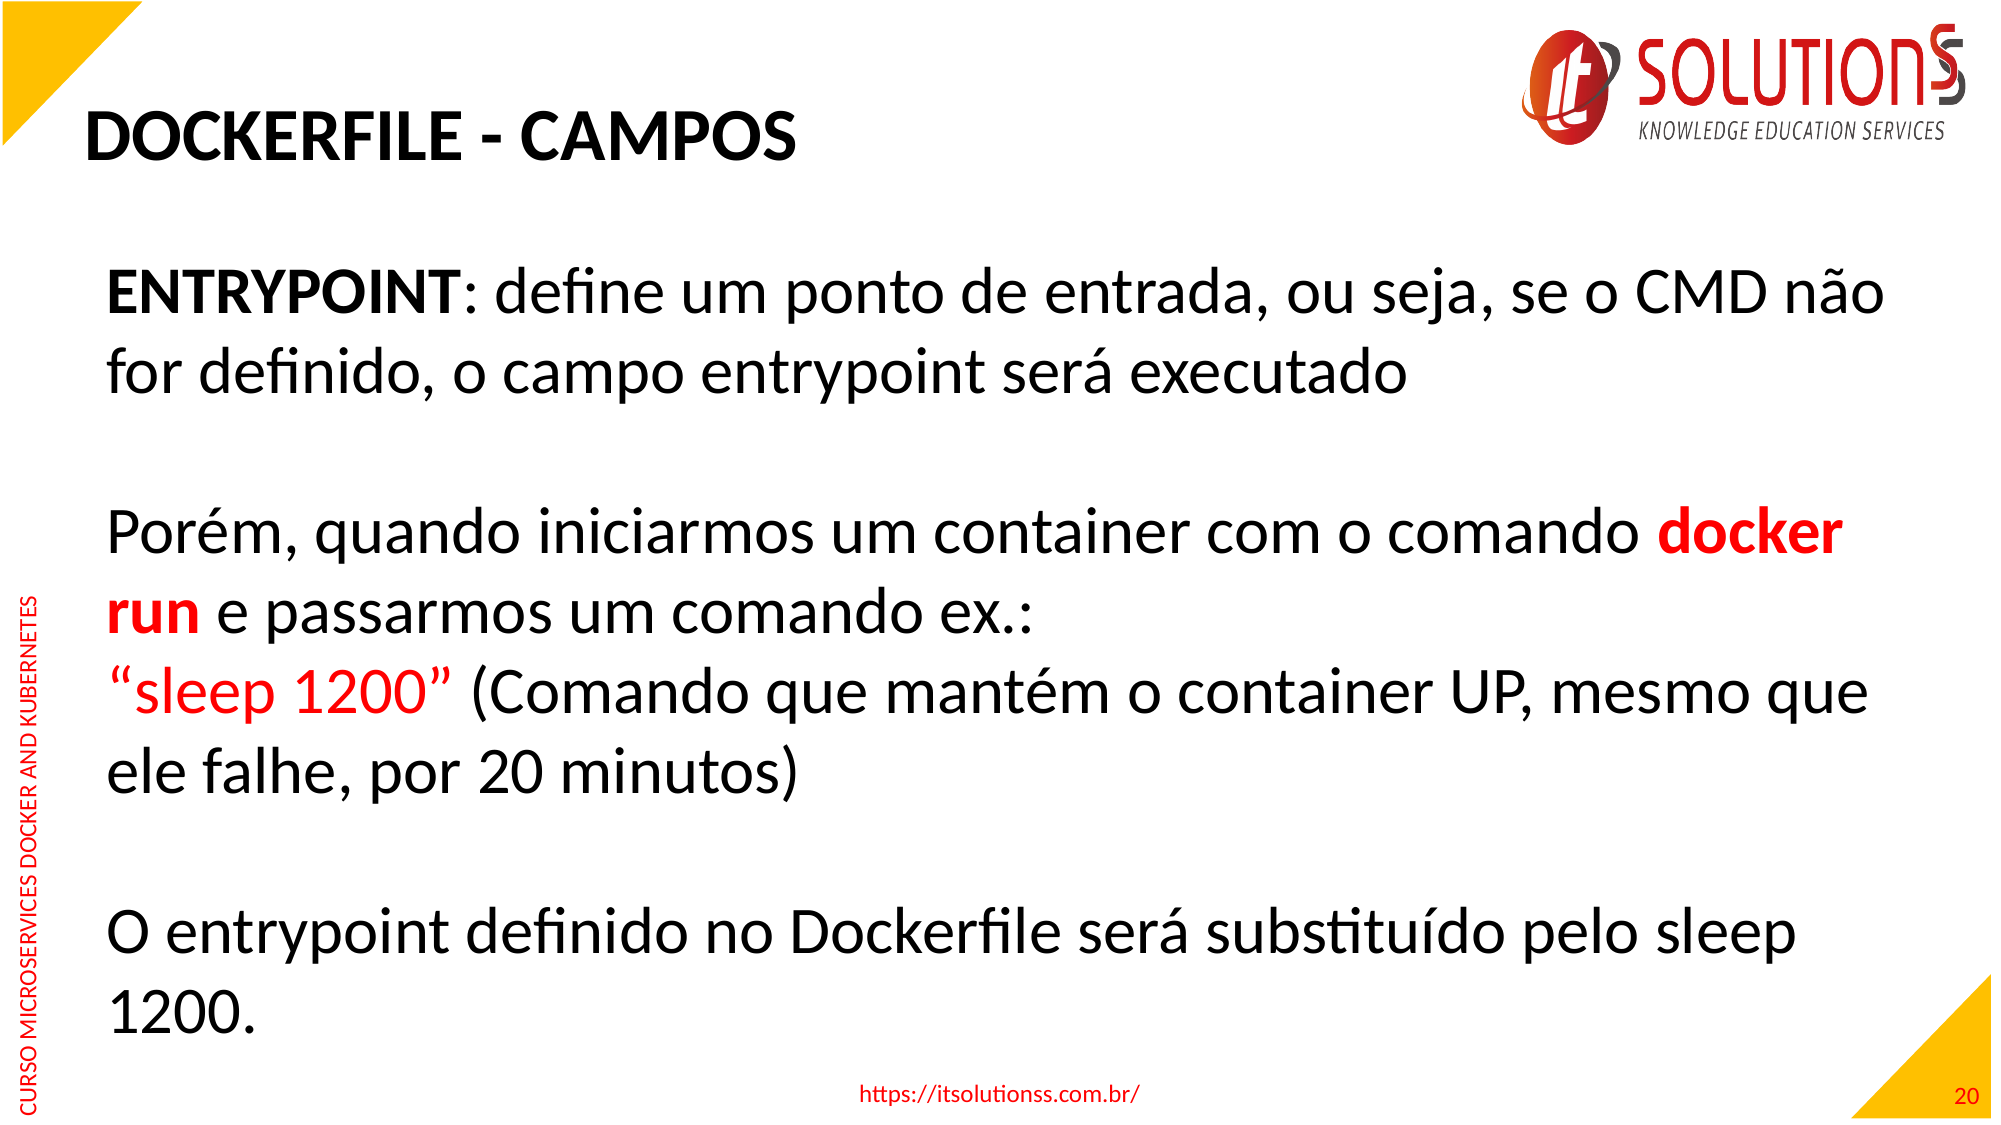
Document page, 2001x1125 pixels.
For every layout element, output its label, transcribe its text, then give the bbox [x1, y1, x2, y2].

text_box DOCKERFILE - CAMPOS [69, 77, 1338, 183]
picture [1518, 22, 1969, 146]
text_box ENTRYPOINT: define um ponto de entrada, ou seja, se o CMD não for definido, o campo entrypoint será executado Porém, quando iniciarmos um container com o comando docker run e passarmos um comando ex.: “sleep 1200” (Comando que mantém o container UP, mesmo que ele falhe, por 20 minutos) O entrypoint definido no Dockerfile será substituído pelo sleep 1200. [91, 239, 1909, 1055]
footer https://itsolutionss.com.br/ [662, 1062, 1338, 1123]
slide_number 20 [1544, 1065, 1995, 1125]
